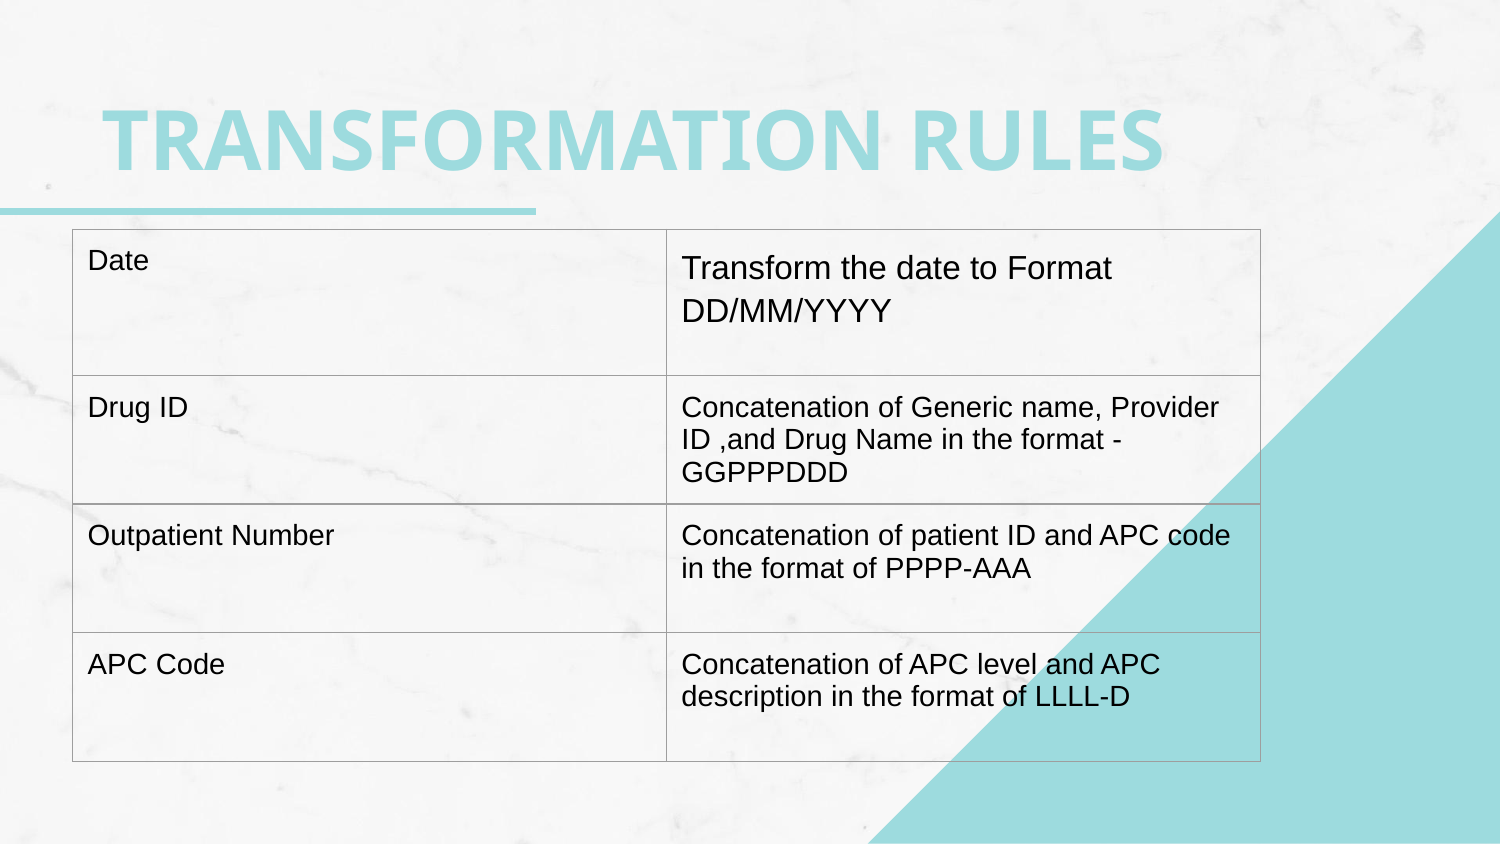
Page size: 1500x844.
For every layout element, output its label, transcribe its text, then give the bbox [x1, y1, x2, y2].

title TRANSFORMATION RULES [86, 89, 1355, 184]
table_cell Drug ID [73, 376, 666, 503]
table_header Date [73, 230, 666, 375]
table_cell Concatenation of APC level and APC description in the format of LLLL-D [667, 633, 1260, 761]
table_cell Outpatient Number [73, 505, 666, 632]
table_cell Concatenation of patient ID and APC code in the format of PPPP-AAA [667, 505, 1260, 632]
table_cell APC Code [73, 633, 666, 761]
picture [0, 0, 1500, 844]
table_header Transform the date to Format DD/MM/YYYY [667, 230, 1260, 375]
table_cell Concatenation of Generic name, Provider ID ,and Drug Name in the format - GGPPPDDD [667, 376, 1260, 503]
